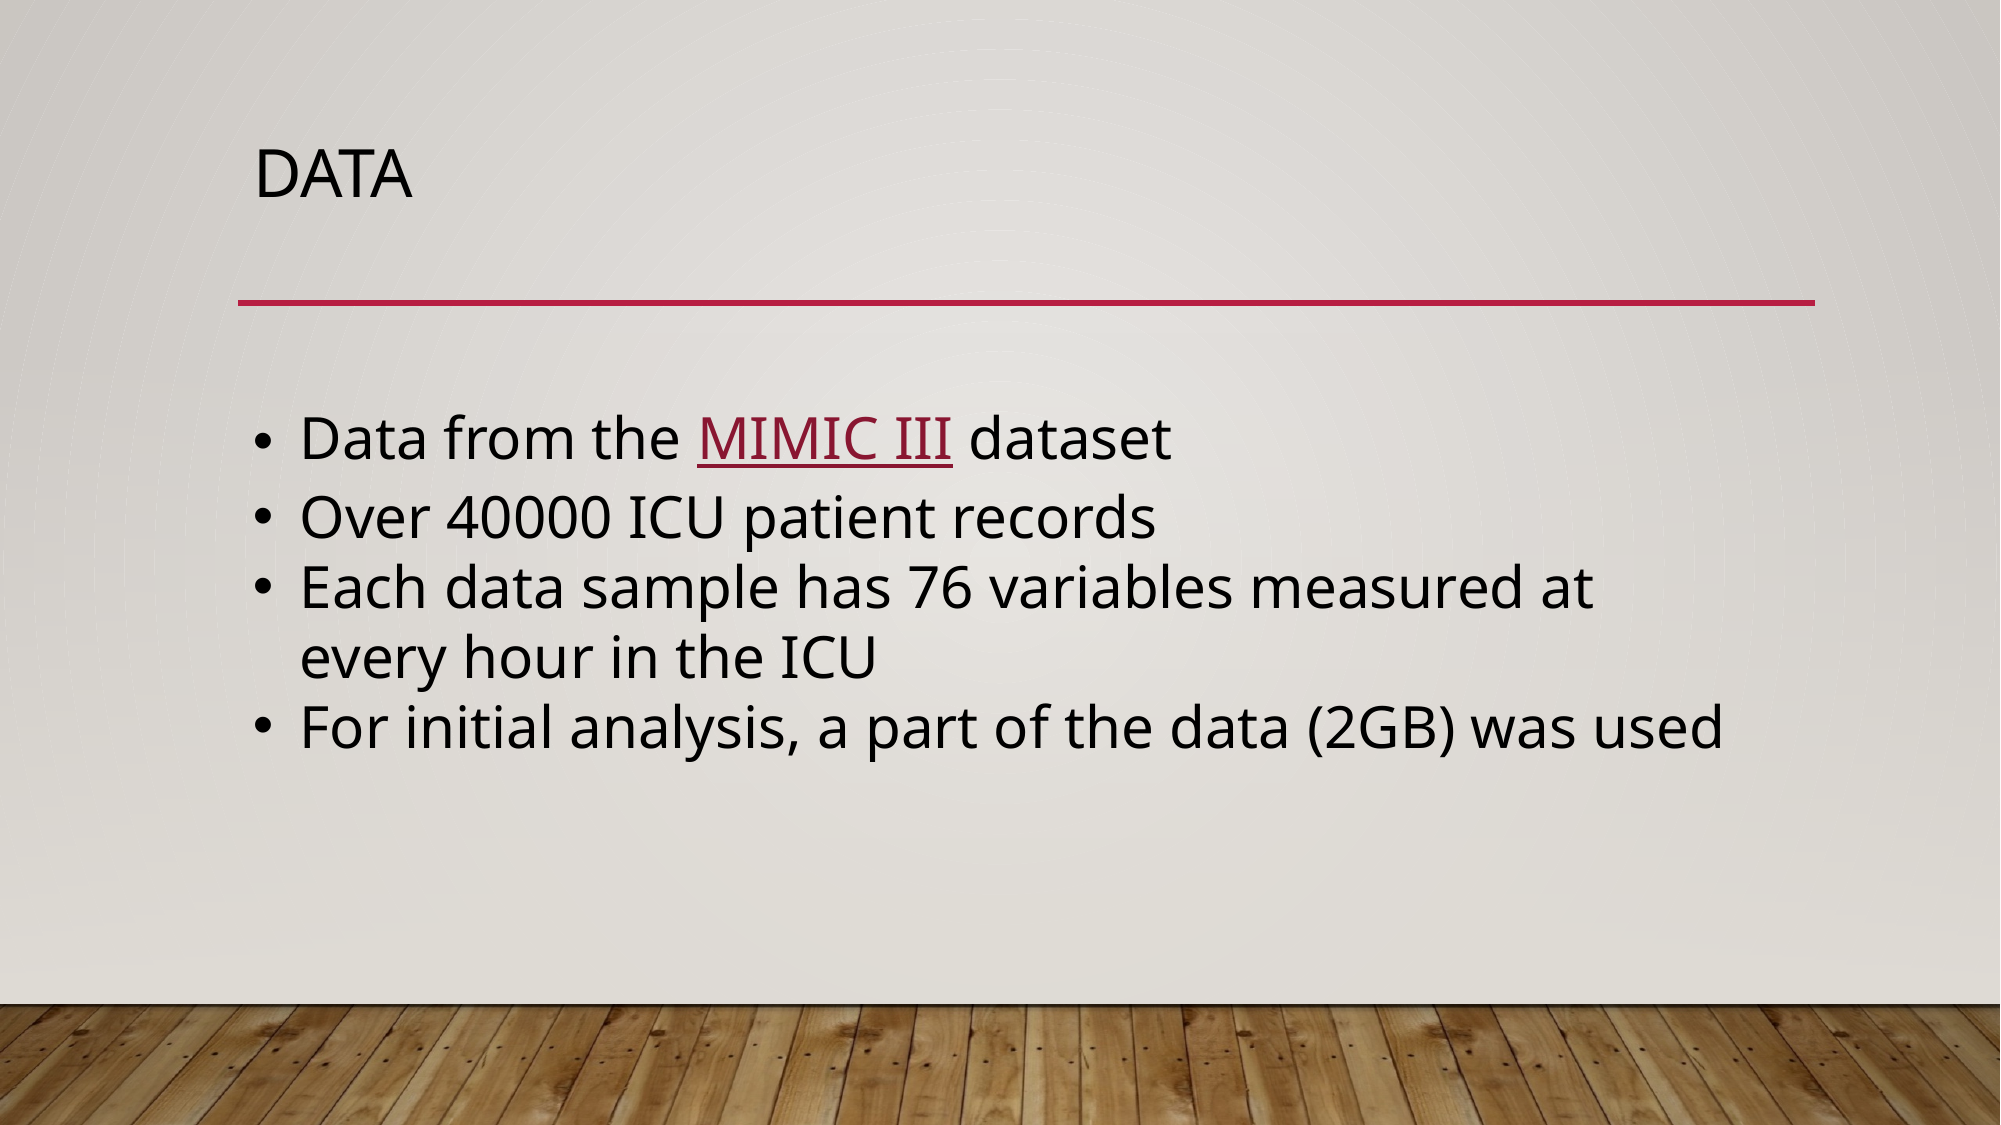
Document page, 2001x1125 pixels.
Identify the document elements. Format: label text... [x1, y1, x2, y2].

title DATA [238, 131, 1814, 305]
picture [0, 1004, 2000, 1125]
text_box Data from the MIMIC III dataset Over 40000 ICU patient records Each data sample has 76 variables measured at every hour in the ICU For initial analysis, a part of the data (2GB) was used [238, 393, 1756, 768]
